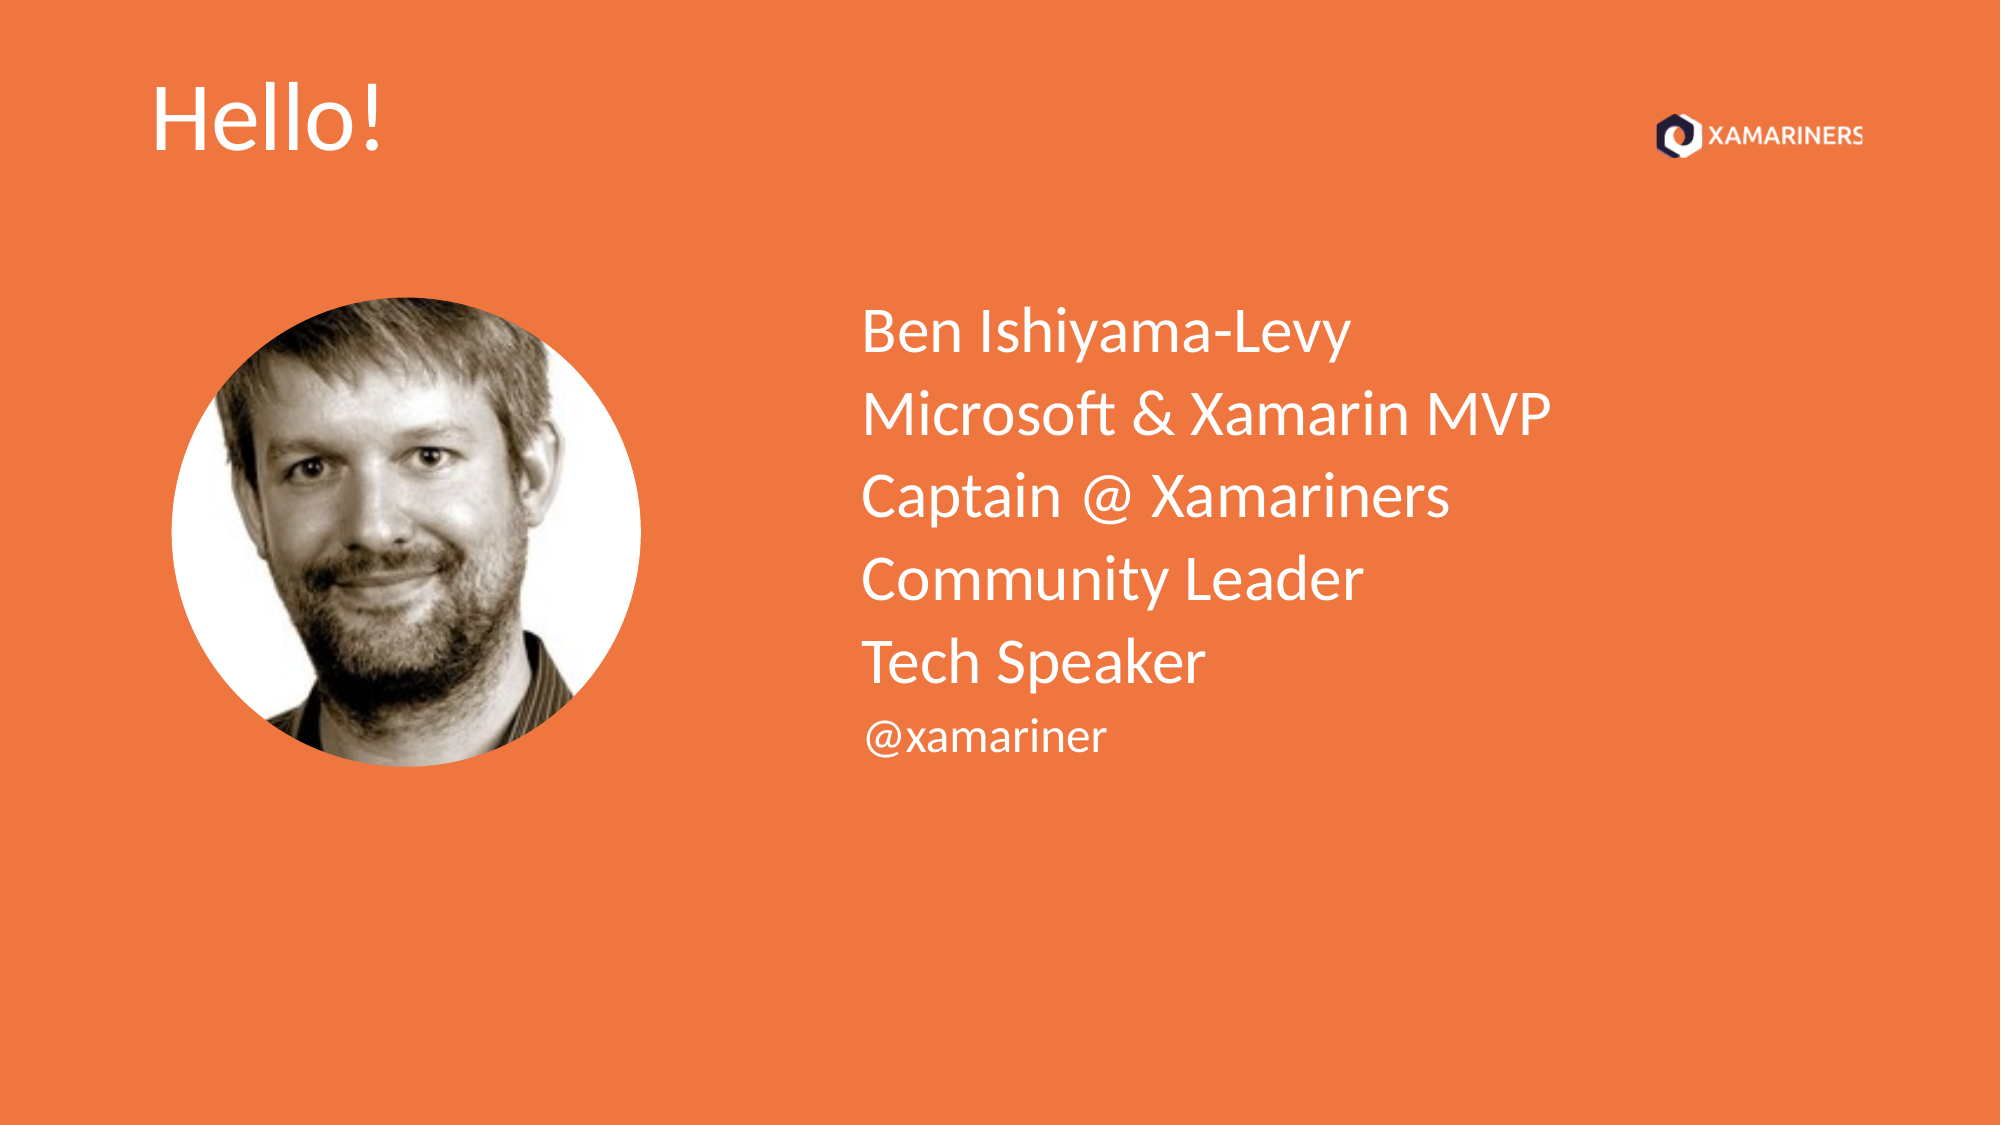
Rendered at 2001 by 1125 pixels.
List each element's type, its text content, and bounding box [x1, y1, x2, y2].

picture [171, 297, 641, 767]
picture [1656, 114, 1863, 158]
text_box Ben Ishiyama-Levy Microsoft & Xamarin MVP Captain @ Xamariners Community Leader Tech Speaker @xamariner [832, 272, 1802, 787]
text_box Hello! [120, 41, 898, 195]
